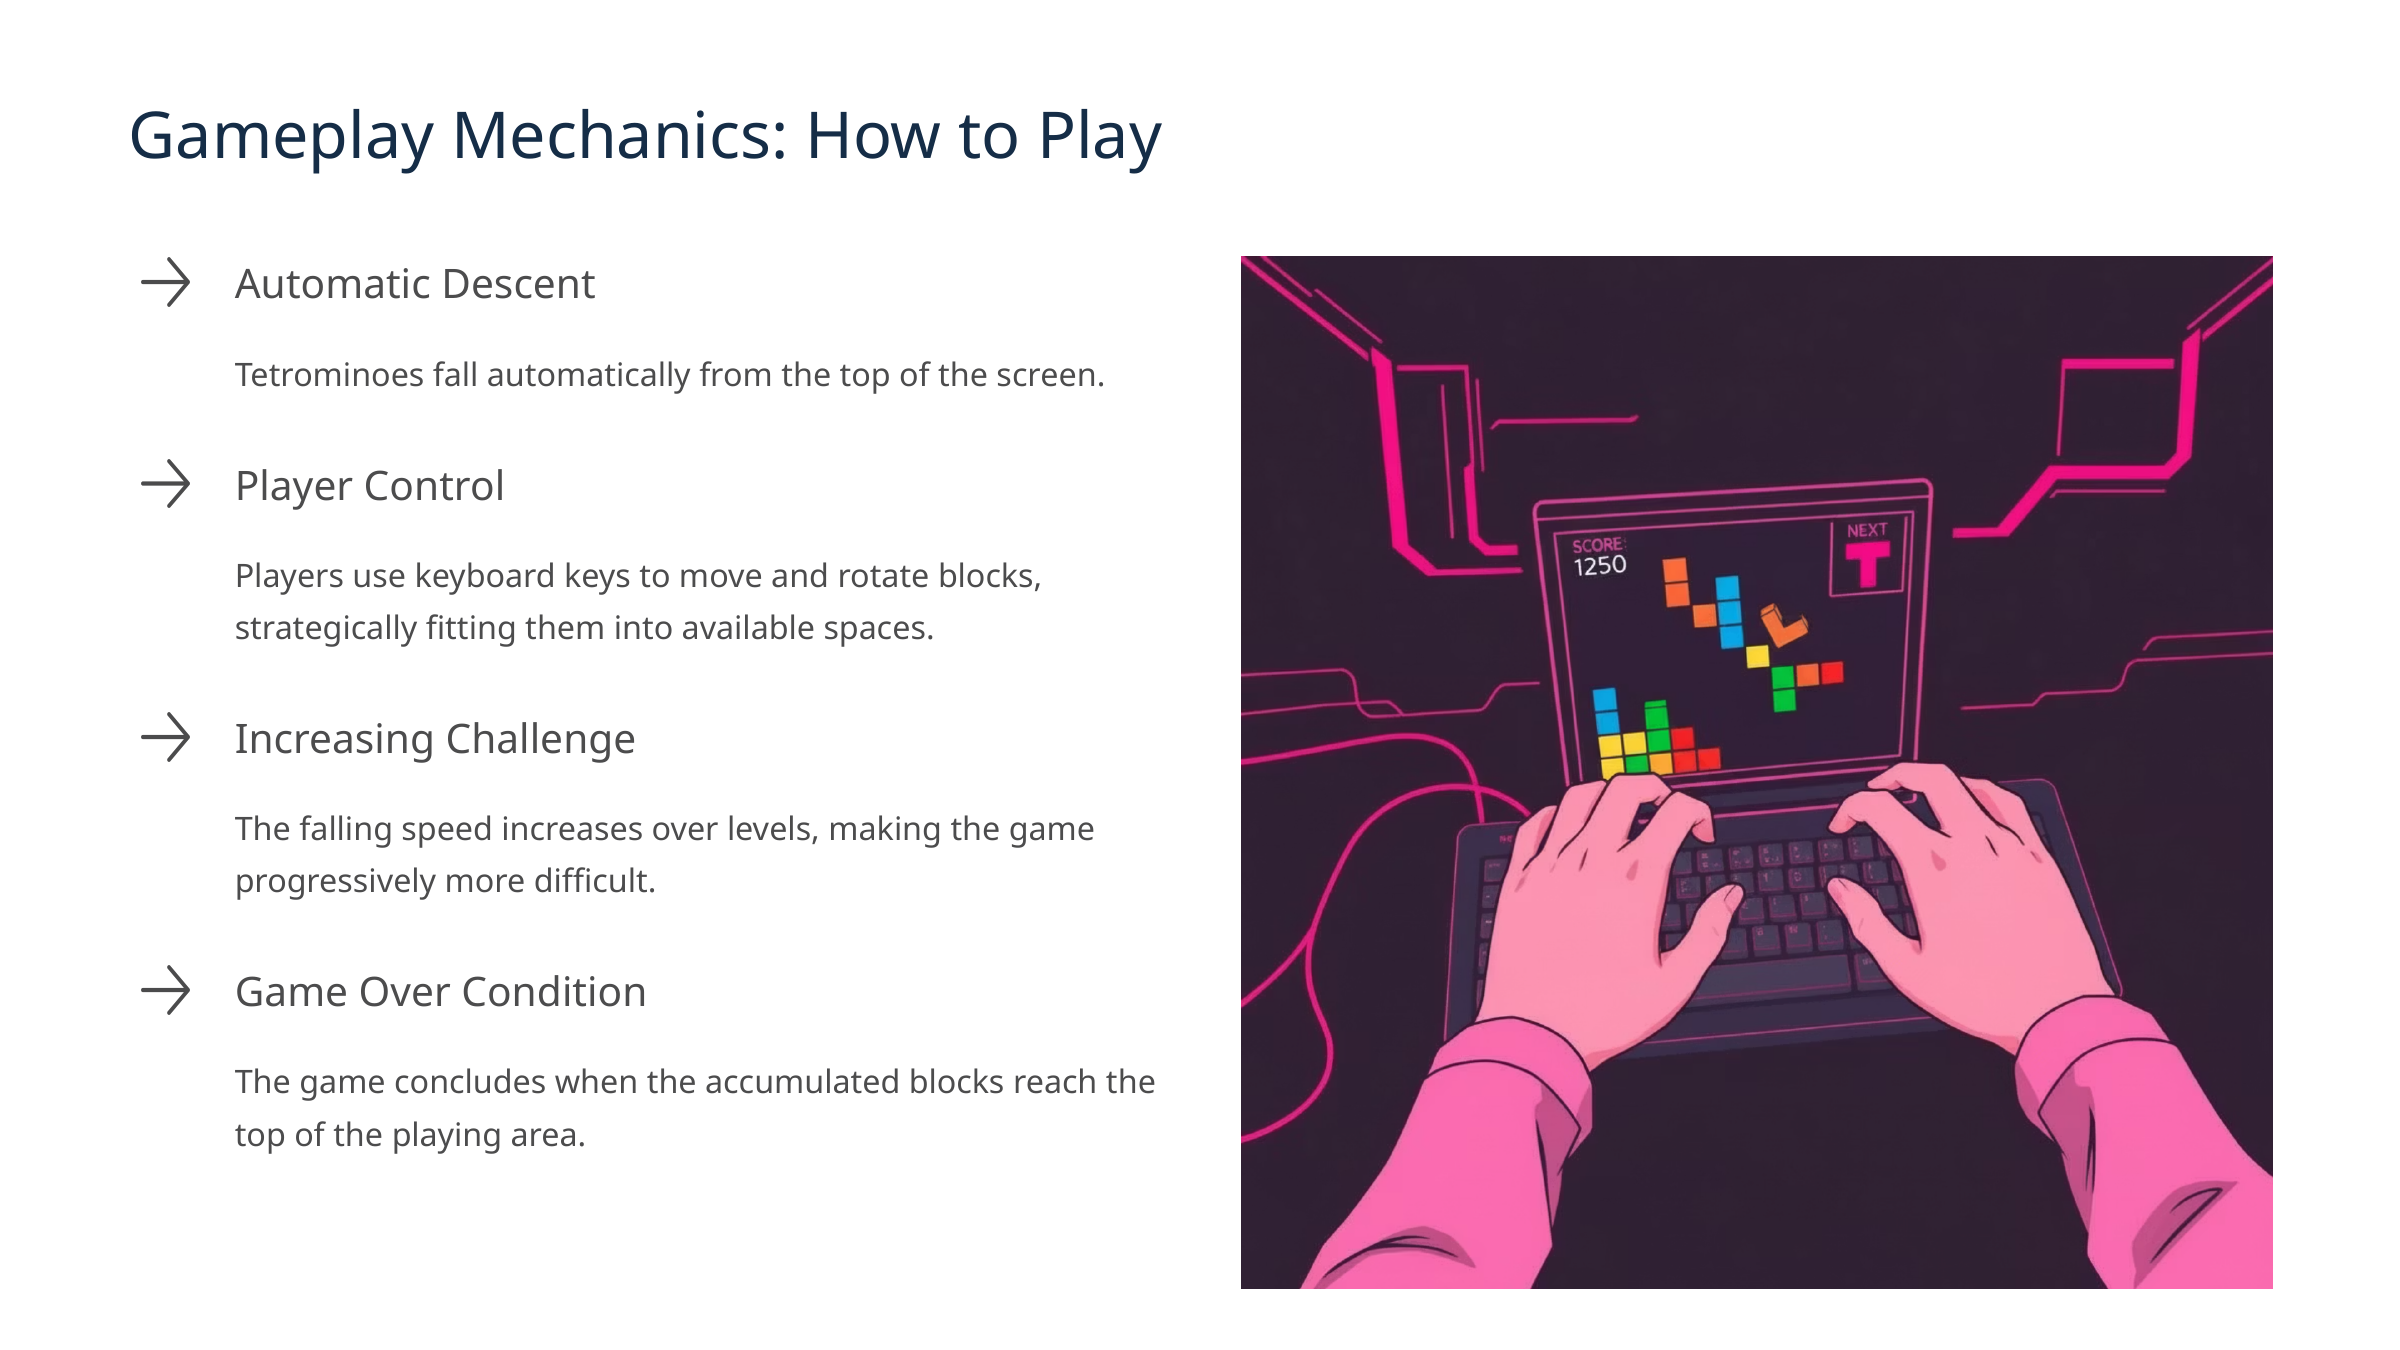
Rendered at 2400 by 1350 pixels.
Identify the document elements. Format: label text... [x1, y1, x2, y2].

text_box The falling speed increases over levels, making the game progressively more difficult. [234, 795, 1161, 900]
text_box Increasing Challenge [234, 711, 643, 763]
picture [140, 459, 190, 509]
picture [140, 257, 190, 307]
picture [1241, 256, 2273, 1289]
text_box Player Control [234, 458, 643, 509]
text_box Automatic Descent [234, 256, 643, 308]
picture [140, 965, 190, 1015]
picture [140, 712, 190, 762]
text_box Tetrominoes fall automatically from the top of the screen. [234, 340, 1161, 393]
text_box The game concludes when the accumulated blocks reach the top of the playing area. [234, 1048, 1161, 1153]
text_box Players use keyboard keys to move and rotate blocks, strategically fitting them into available spaces. [234, 541, 1161, 647]
text_box Game Over Condition [234, 964, 643, 1016]
text_box Gameplay Mechanics: How to Play [128, 89, 1057, 172]
